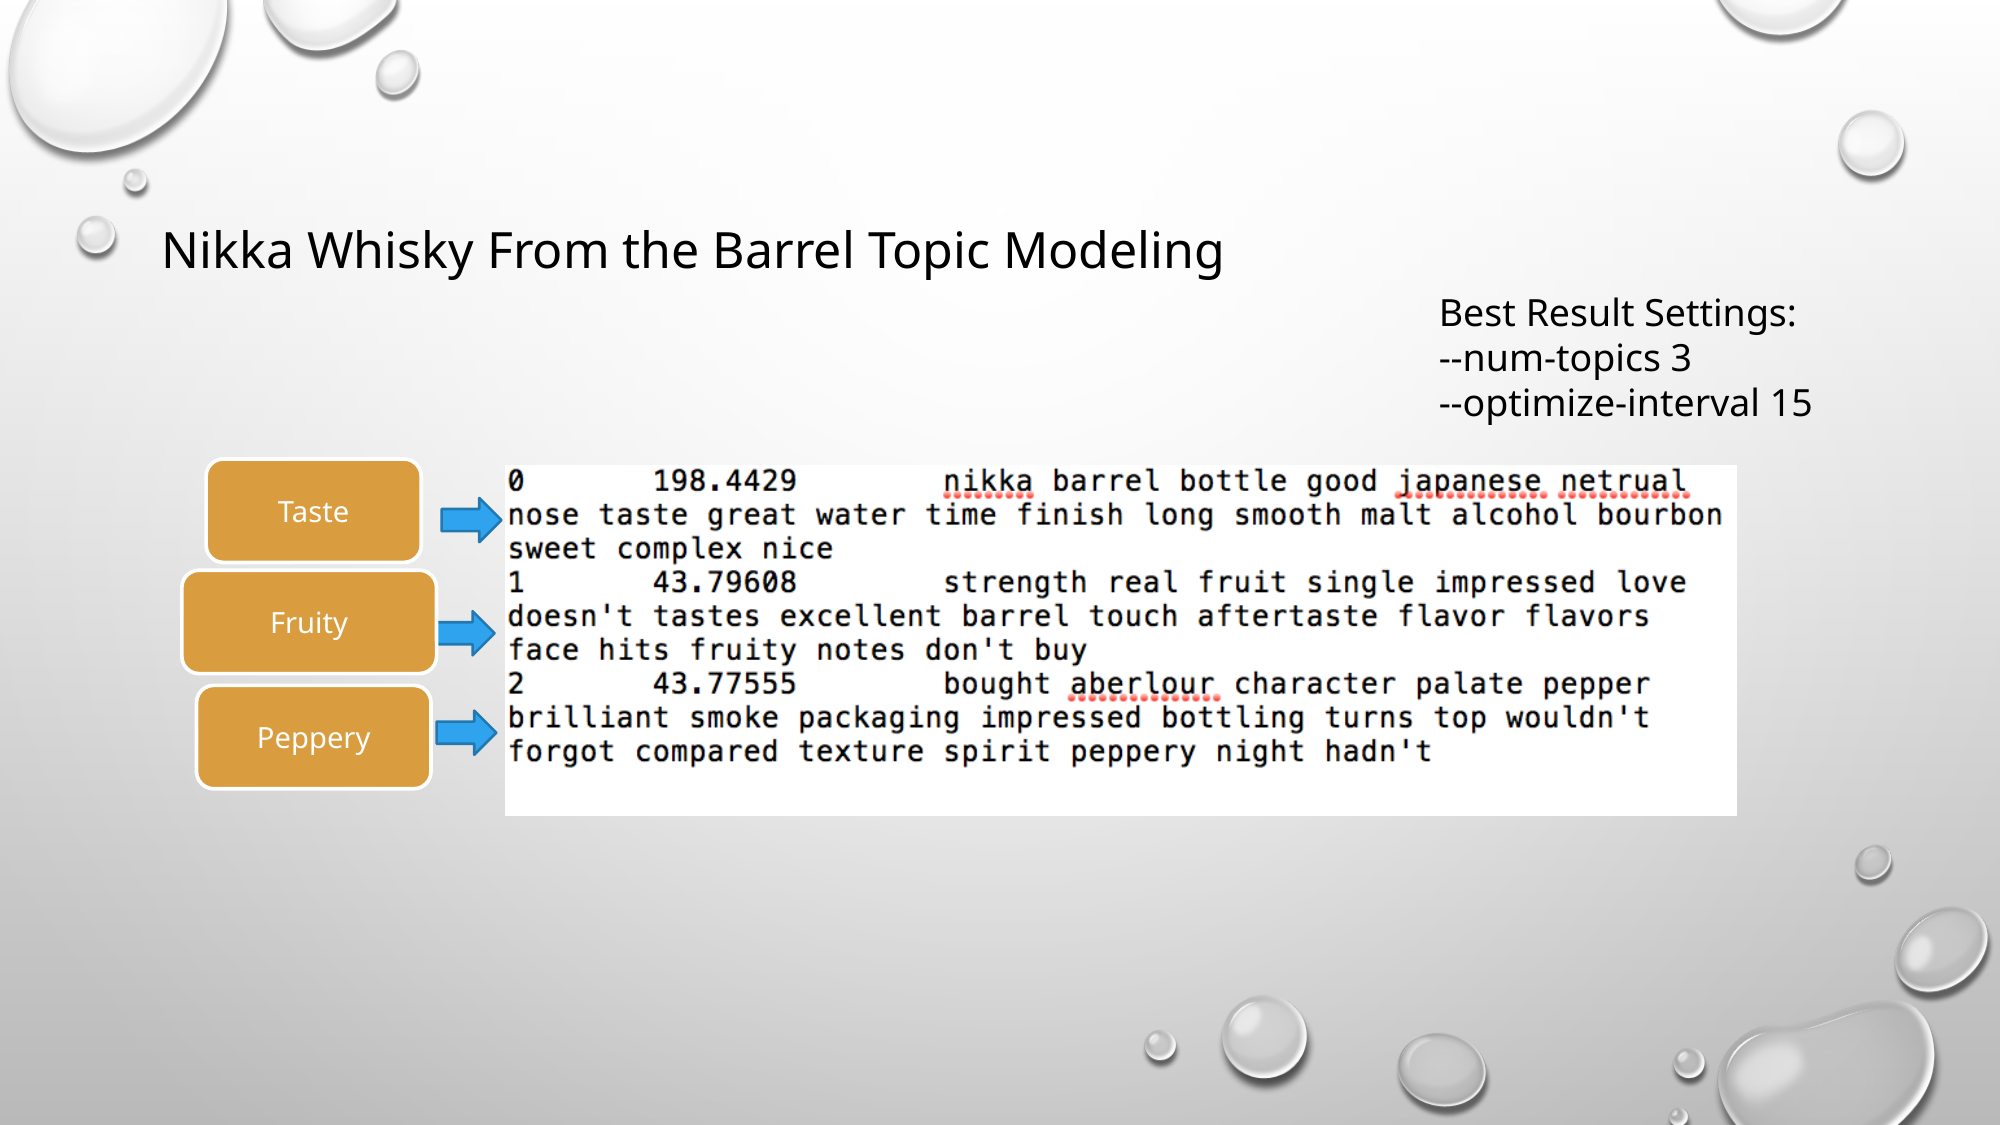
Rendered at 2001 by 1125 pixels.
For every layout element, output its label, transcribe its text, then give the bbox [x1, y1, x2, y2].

text_box Nikka Whisky From the Barrel Topic Modeling [147, 210, 1424, 346]
picture [0, 0, 2000, 1125]
text_box [439, 609, 496, 657]
text_box Fruity [180, 568, 439, 676]
text_box Taste [204, 457, 424, 565]
text_box [440, 496, 499, 544]
text_box Best Result Settings: --num-topics 3 --optimize-interval 15 [1423, 281, 2000, 432]
text_box [435, 709, 498, 756]
text_box Peppery [194, 683, 433, 791]
